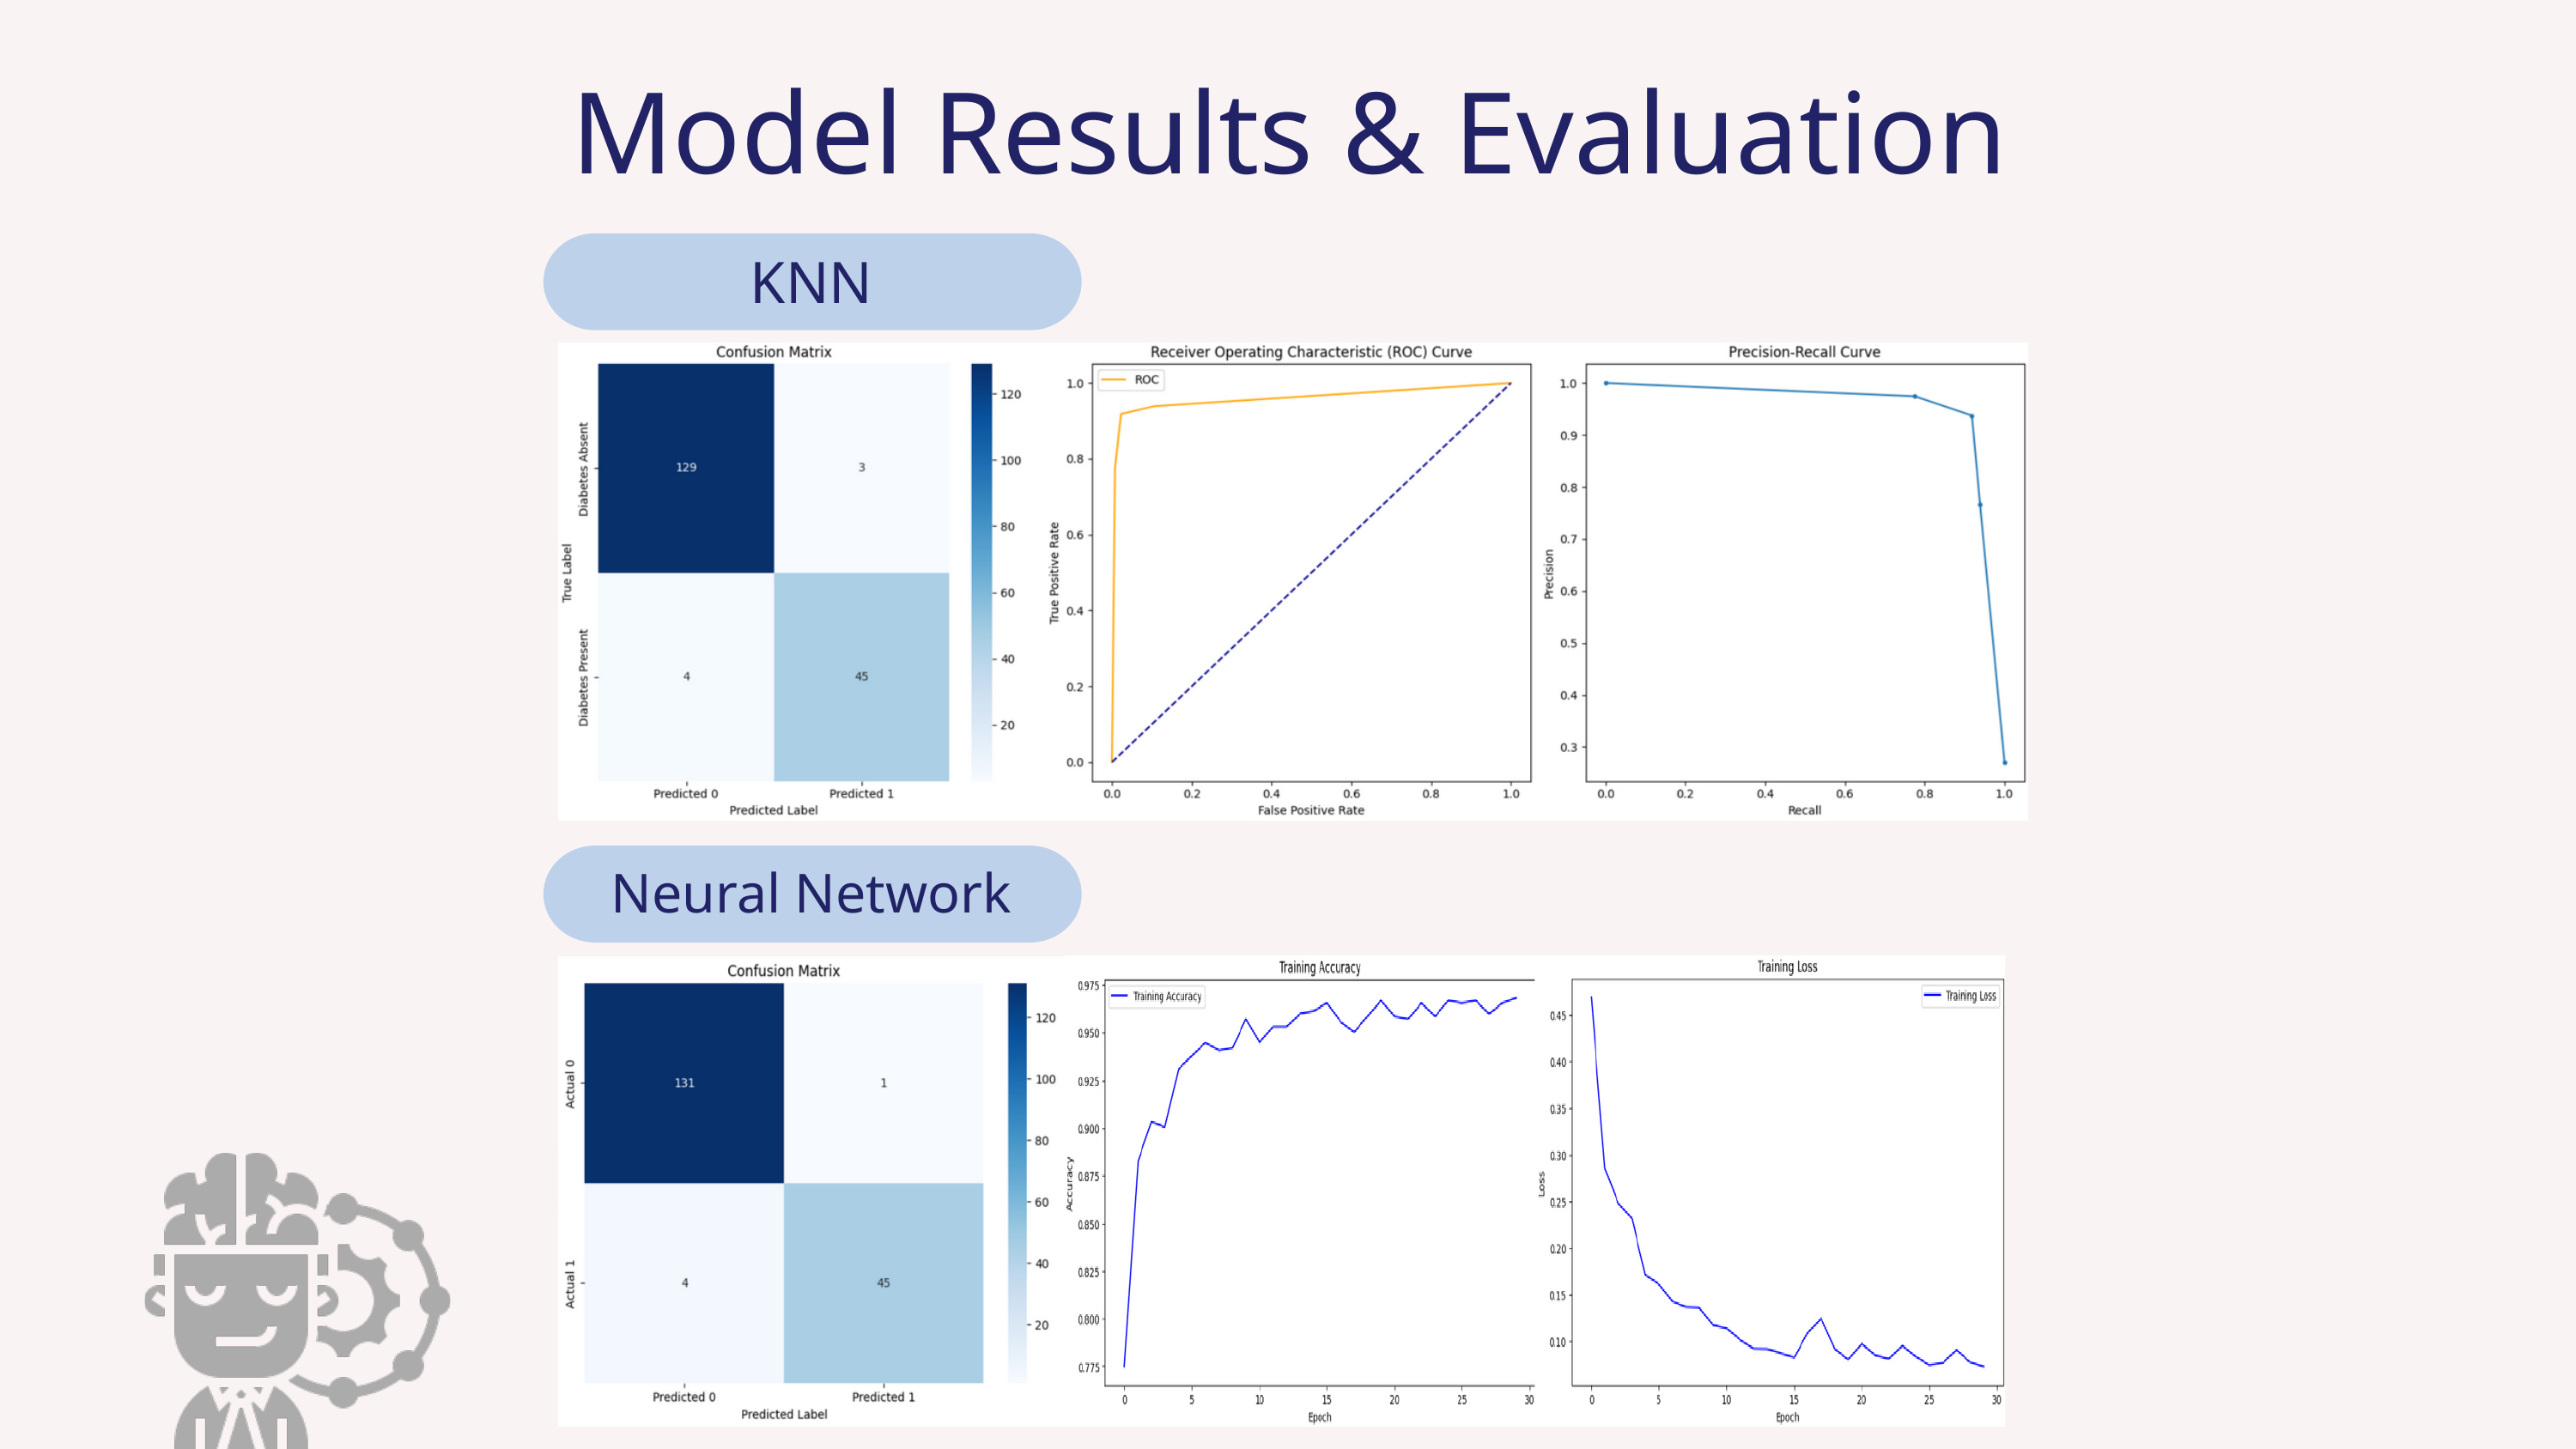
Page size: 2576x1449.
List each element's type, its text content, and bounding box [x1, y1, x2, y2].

text_box [1066, 955, 1534, 1427]
text_box [144, 1153, 451, 1449]
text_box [543, 845, 1082, 943]
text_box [543, 233, 1082, 330]
text_box [1534, 955, 2006, 1427]
text_box Model Results & Evaluation [249, 38, 2330, 197]
text_box [558, 343, 2028, 821]
text_box [557, 955, 1066, 1427]
